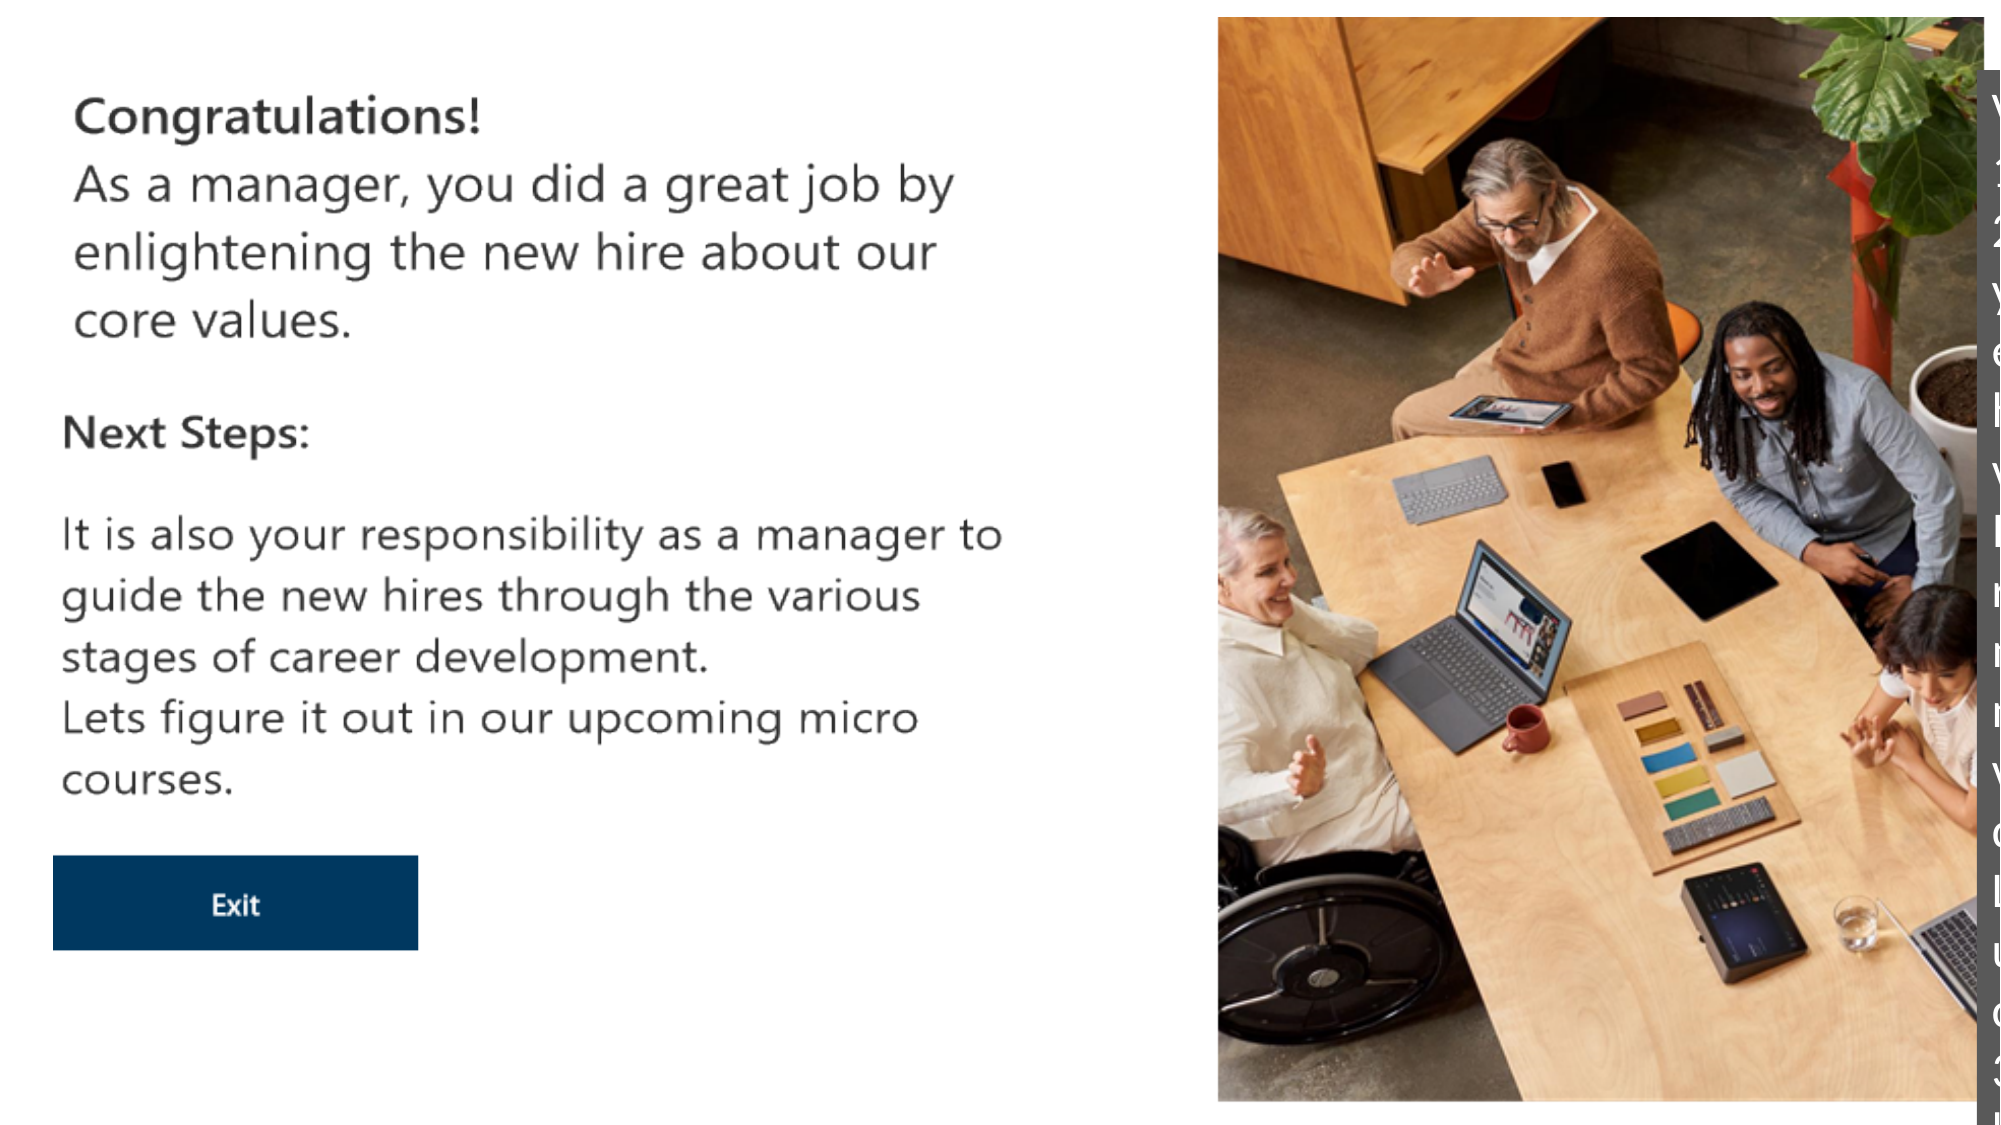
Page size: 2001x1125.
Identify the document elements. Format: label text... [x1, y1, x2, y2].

picture [53, 17, 1991, 1125]
text_box Visualization notes: This is a splash slide. 2. VO – As a manager, you did a great job by enlightening the new hire about our core values. It is also your responsibility as a manager to guide the new hires through the various stages of career development. Lets figure it out in our upcoming micro courses. 3. Provide a ‘Exit’ button, clicking which the learner will exit the course. [1991, 70, 2000, 1125]
